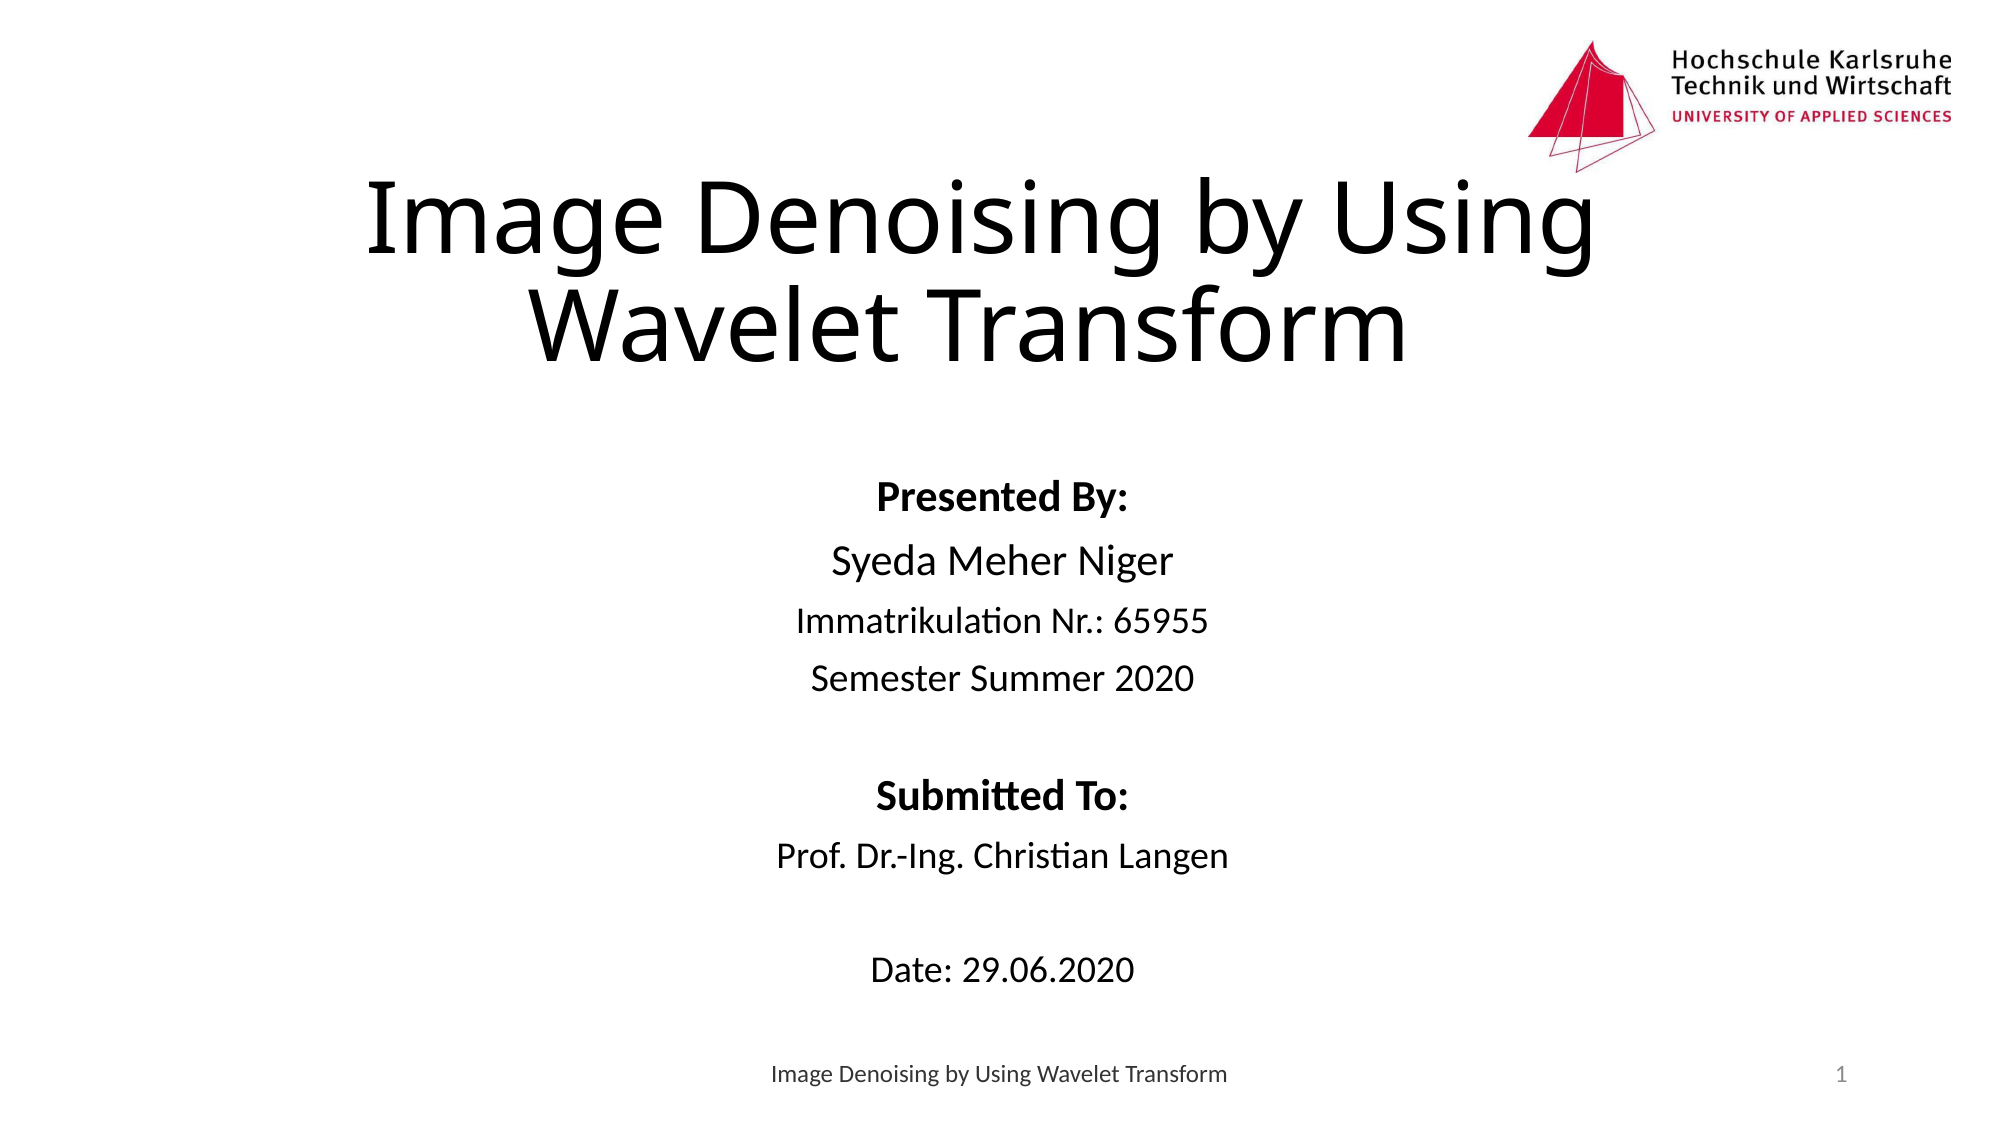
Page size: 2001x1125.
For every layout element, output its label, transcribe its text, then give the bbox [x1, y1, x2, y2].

title Image Denoising by Using Wavelet Transform [232, 156, 1733, 391]
subtitle Presented By: Syeda Meher Niger Immatrikulation Nr.: 65955 Semester Summer 2020 Submitted To: Prof. Dr.-Ing. Christian Langen Date: 29.06.2020 [252, 466, 1753, 1004]
picture [1528, 40, 1951, 173]
slide_number 1 [1412, 1042, 1863, 1103]
footer Image Denoising by Using Wavelet Transform [662, 1042, 1338, 1103]
